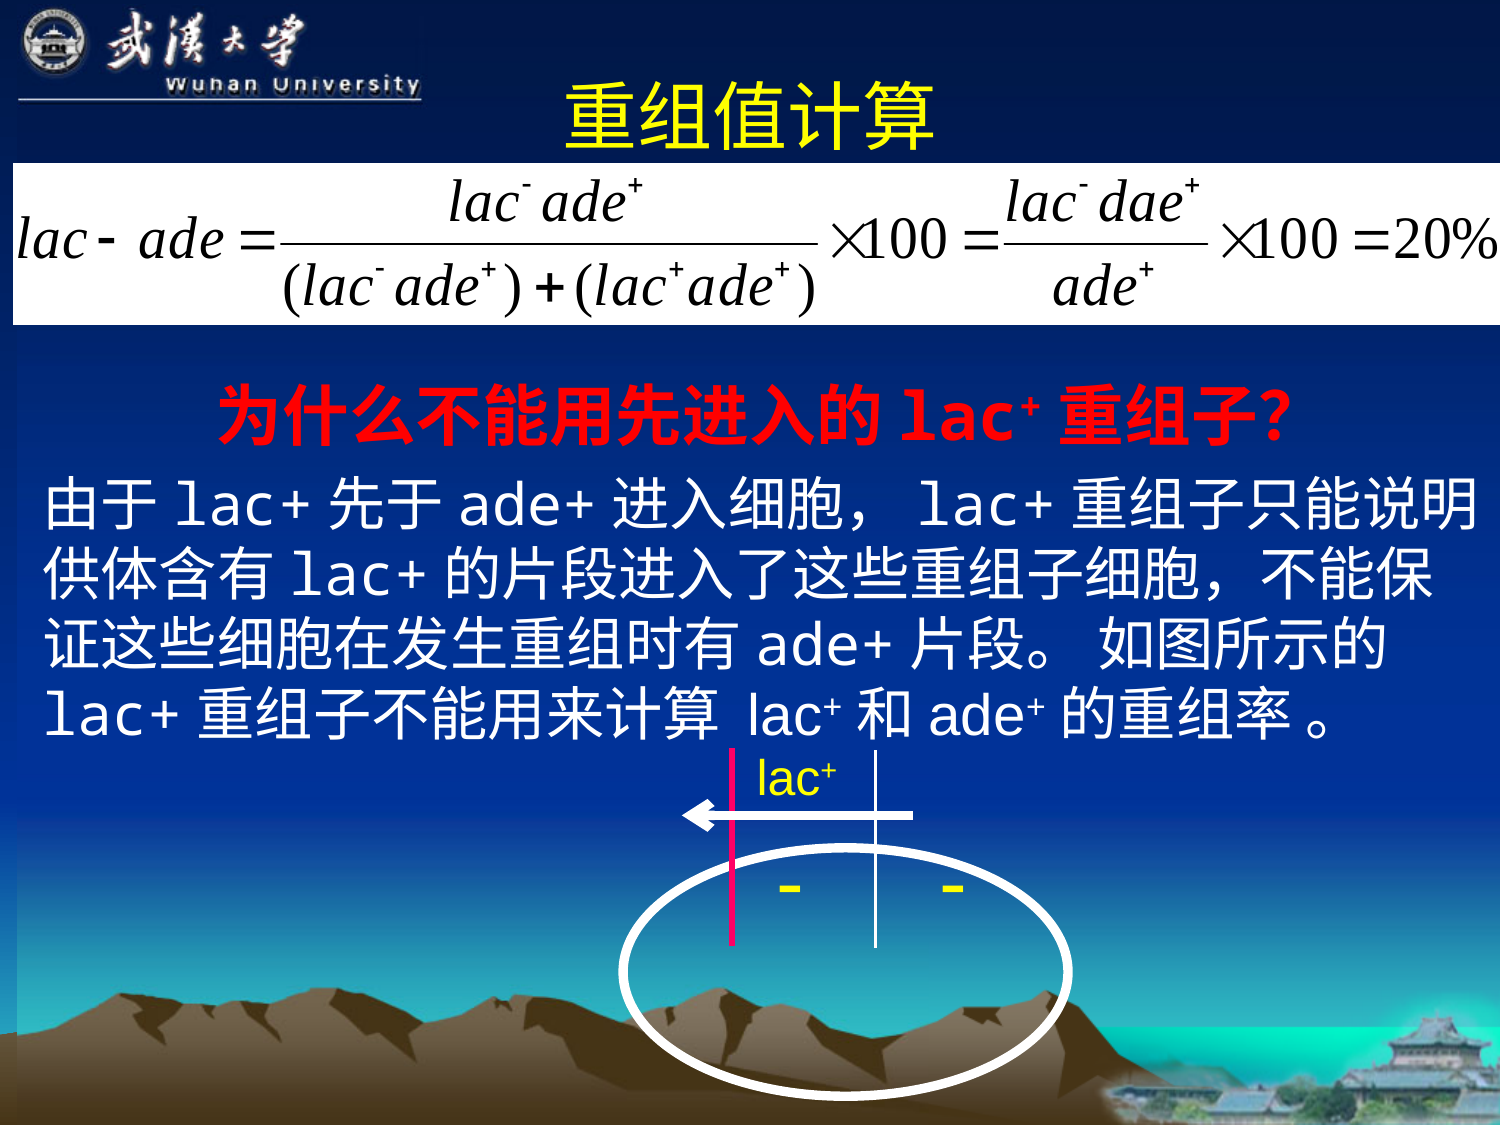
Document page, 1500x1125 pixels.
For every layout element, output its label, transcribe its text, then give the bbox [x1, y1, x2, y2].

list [12, 162, 1500, 326]
text_box 由于lac+先于ade+进入细胞，lac+重组子只能说明供体含有lac+的片段进入了这些重组子细胞，不能保证这些细胞在发生重组时有ade+片段。 如图所示的lac+重组子不能用来计算 lac+和ade+的重组率 。 [27, 437, 1500, 778]
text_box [622, 737, 1069, 1097]
picture [17, 4, 1500, 162]
picture [17, 326, 1500, 1125]
text_box 为什么不能用先进入的lac+重组子？ [200, 349, 1340, 437]
title 重组值计算 [74, 49, 1426, 160]
